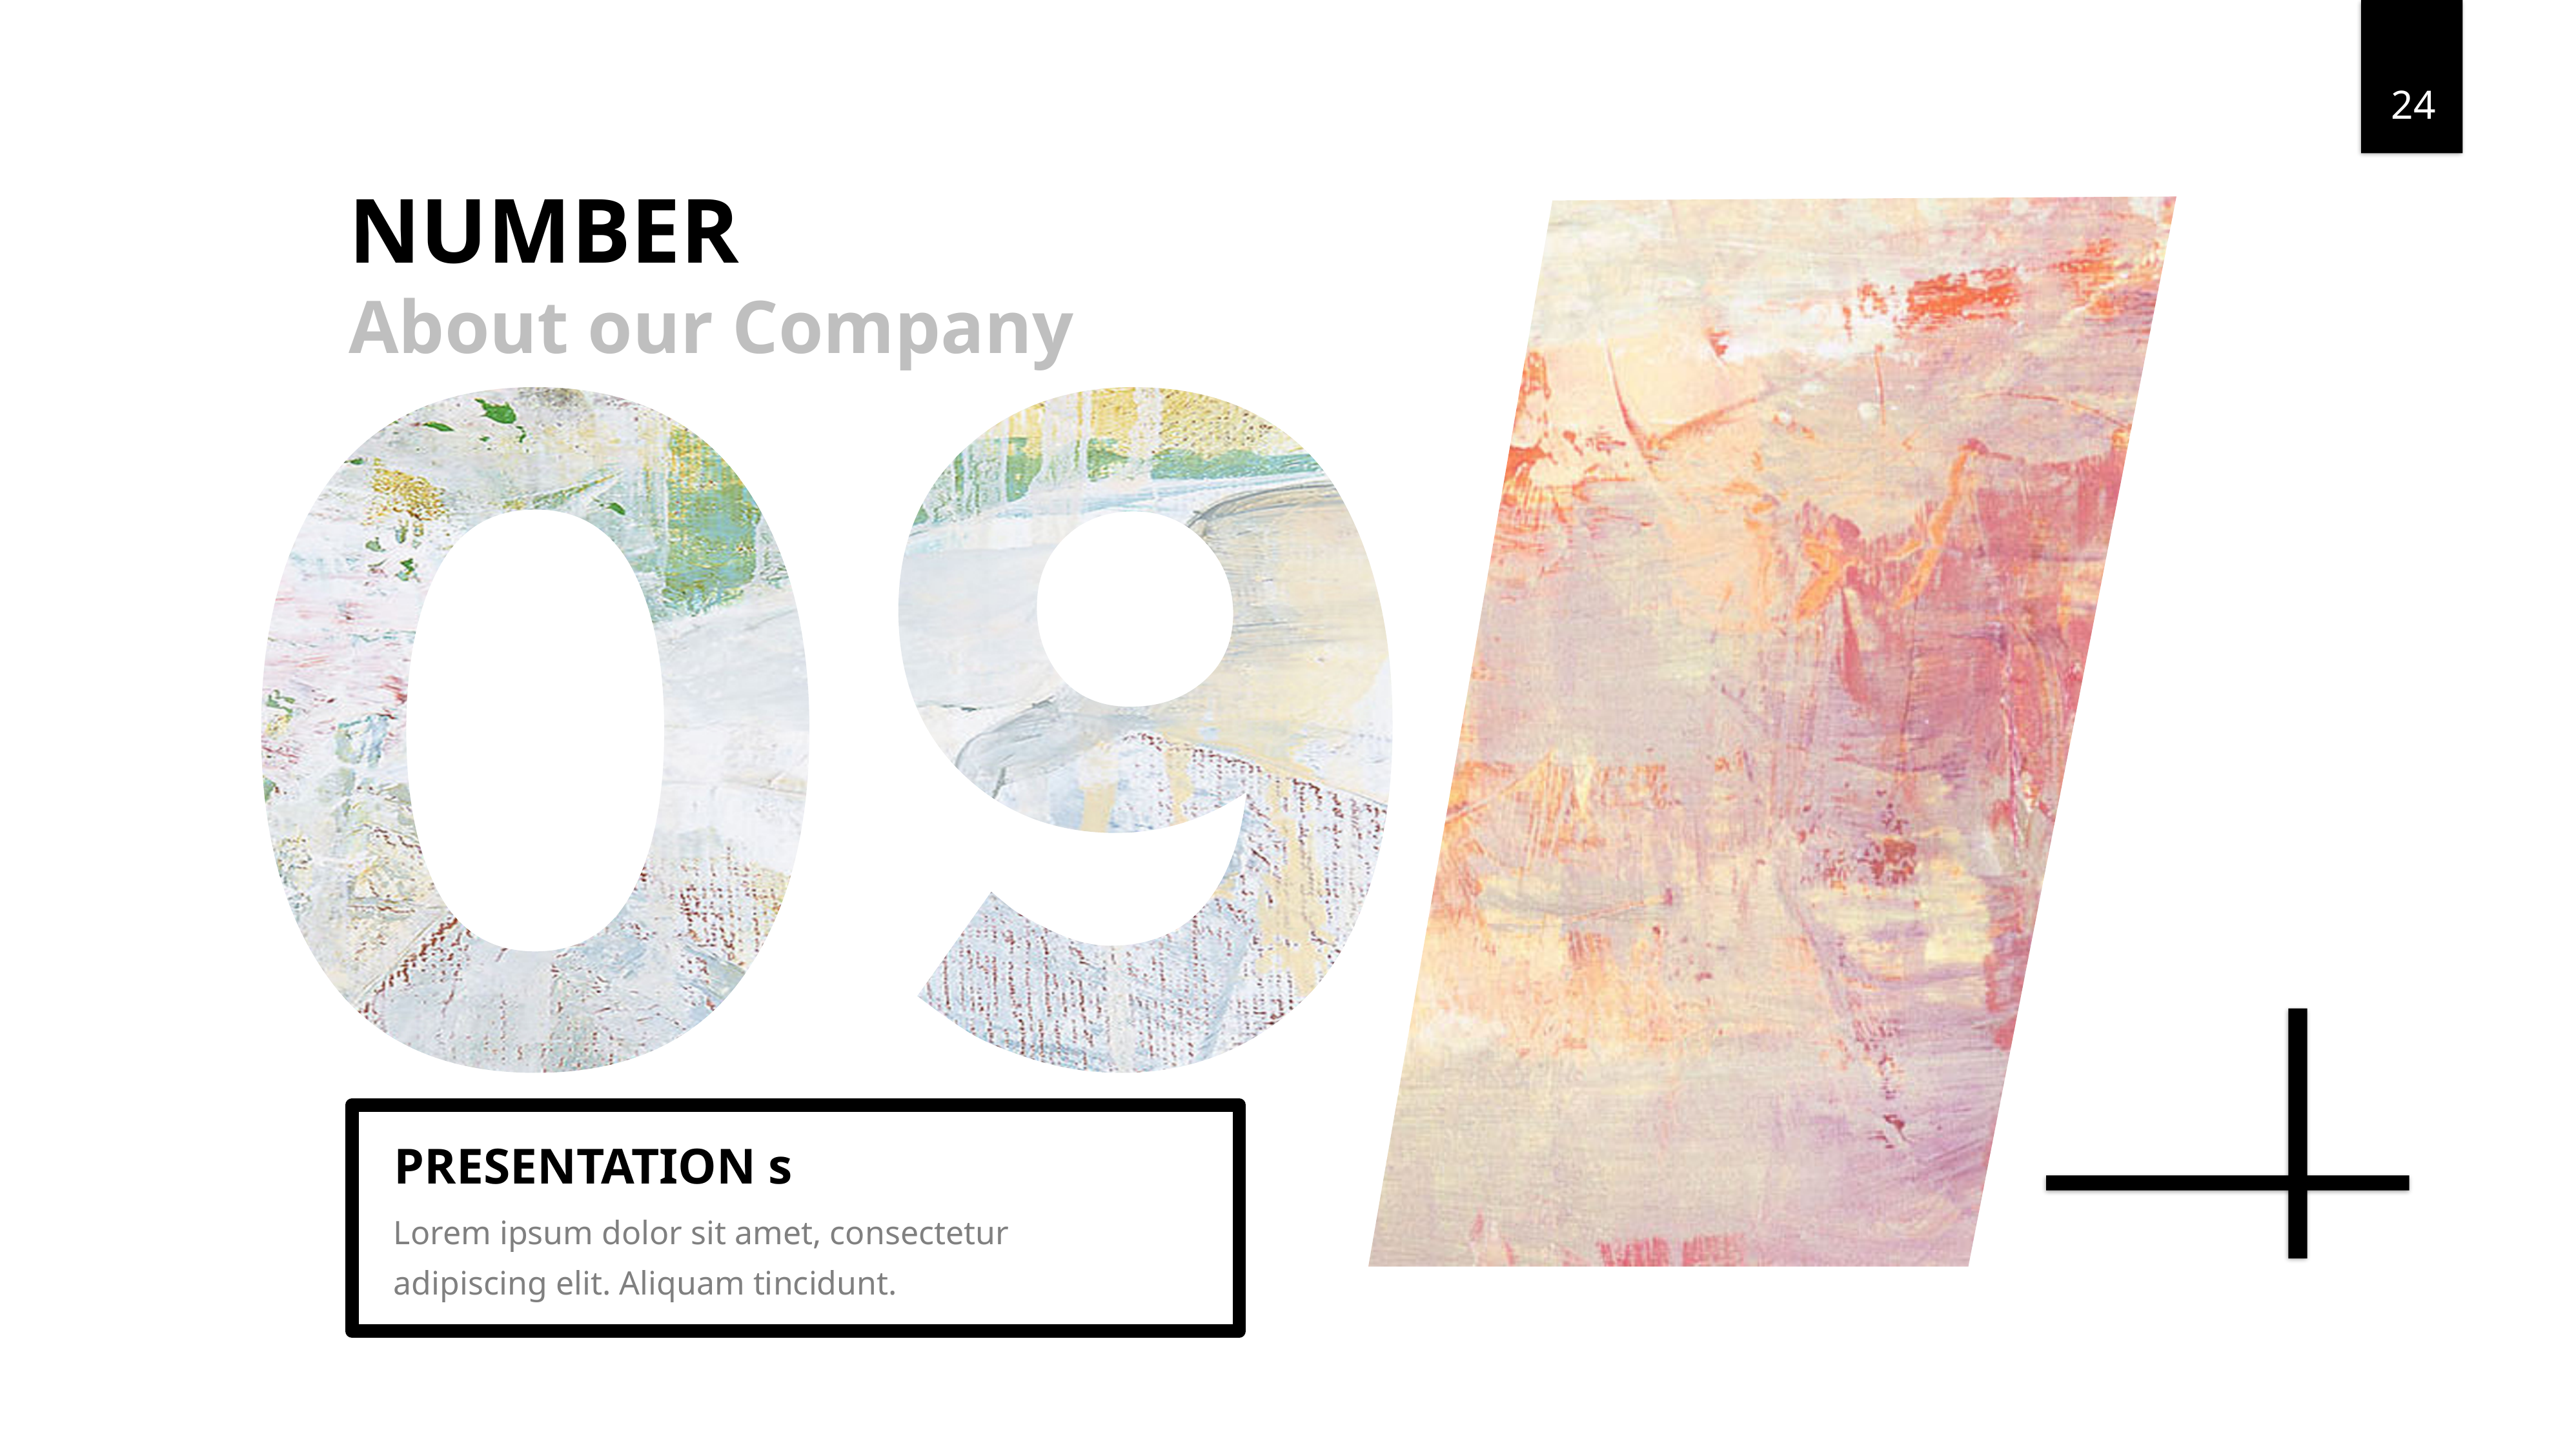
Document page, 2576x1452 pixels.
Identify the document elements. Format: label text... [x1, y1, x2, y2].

text_box NUMBER About our Company [339, 169, 1084, 373]
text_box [2179, 1008, 2409, 1259]
picture [261, 196, 2177, 1267]
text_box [351, 1105, 1240, 1331]
